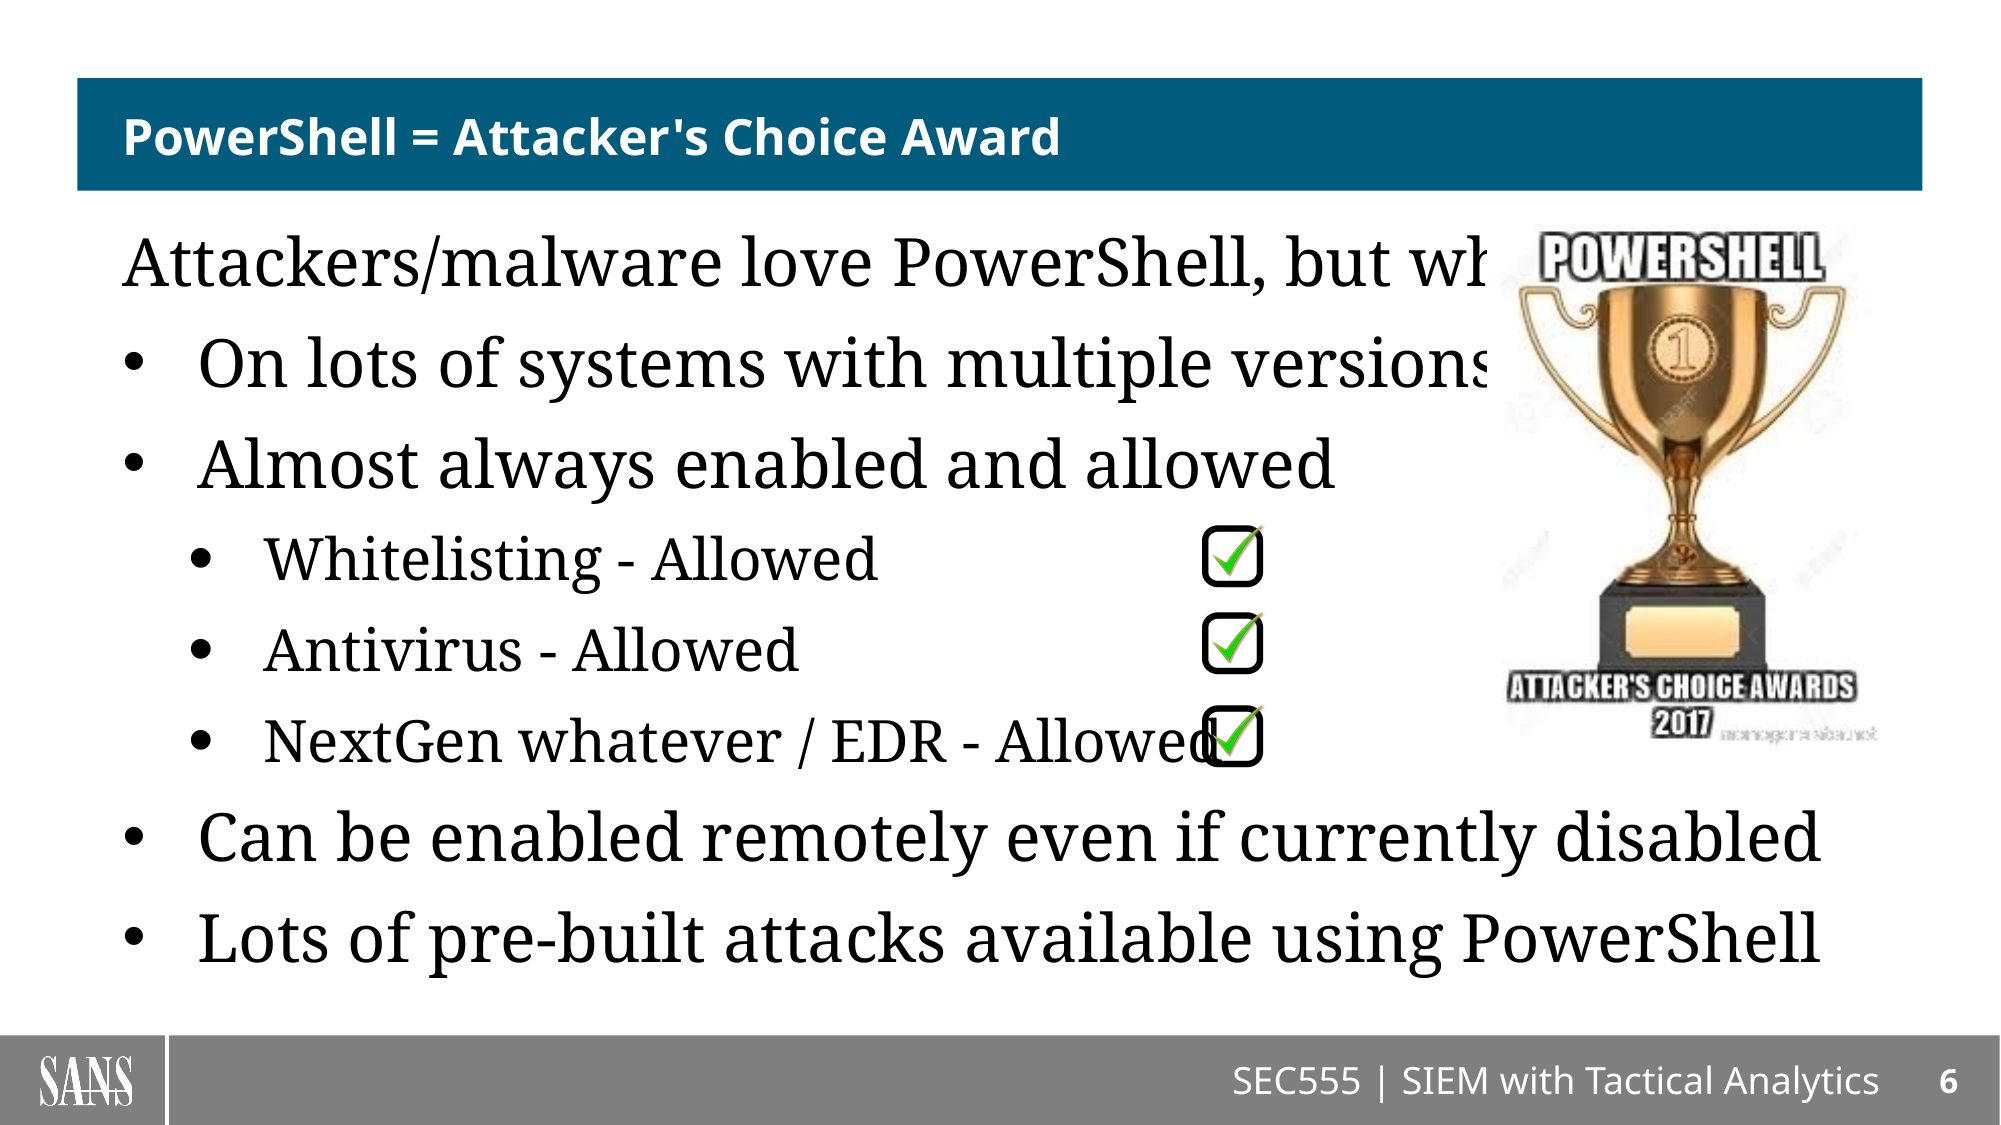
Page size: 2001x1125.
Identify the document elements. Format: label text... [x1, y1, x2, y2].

picture [1199, 599, 1275, 675]
list Attackers/malware love PowerShell, but why? On lots of systems with multiple versions Almost always enabled and allowed Whitelisting - Allowed Antivirus - Allowed NextGen whatever / EDR - Allowed Can be enabled remotely even if currently disabled Lots of pre-built attacks available using PowerShell [107, 212, 1893, 1013]
title PowerShell = Attacker's Choice Award [107, 78, 1893, 191]
picture [1199, 692, 1275, 768]
picture [1199, 512, 1275, 588]
picture [1487, 224, 1879, 747]
